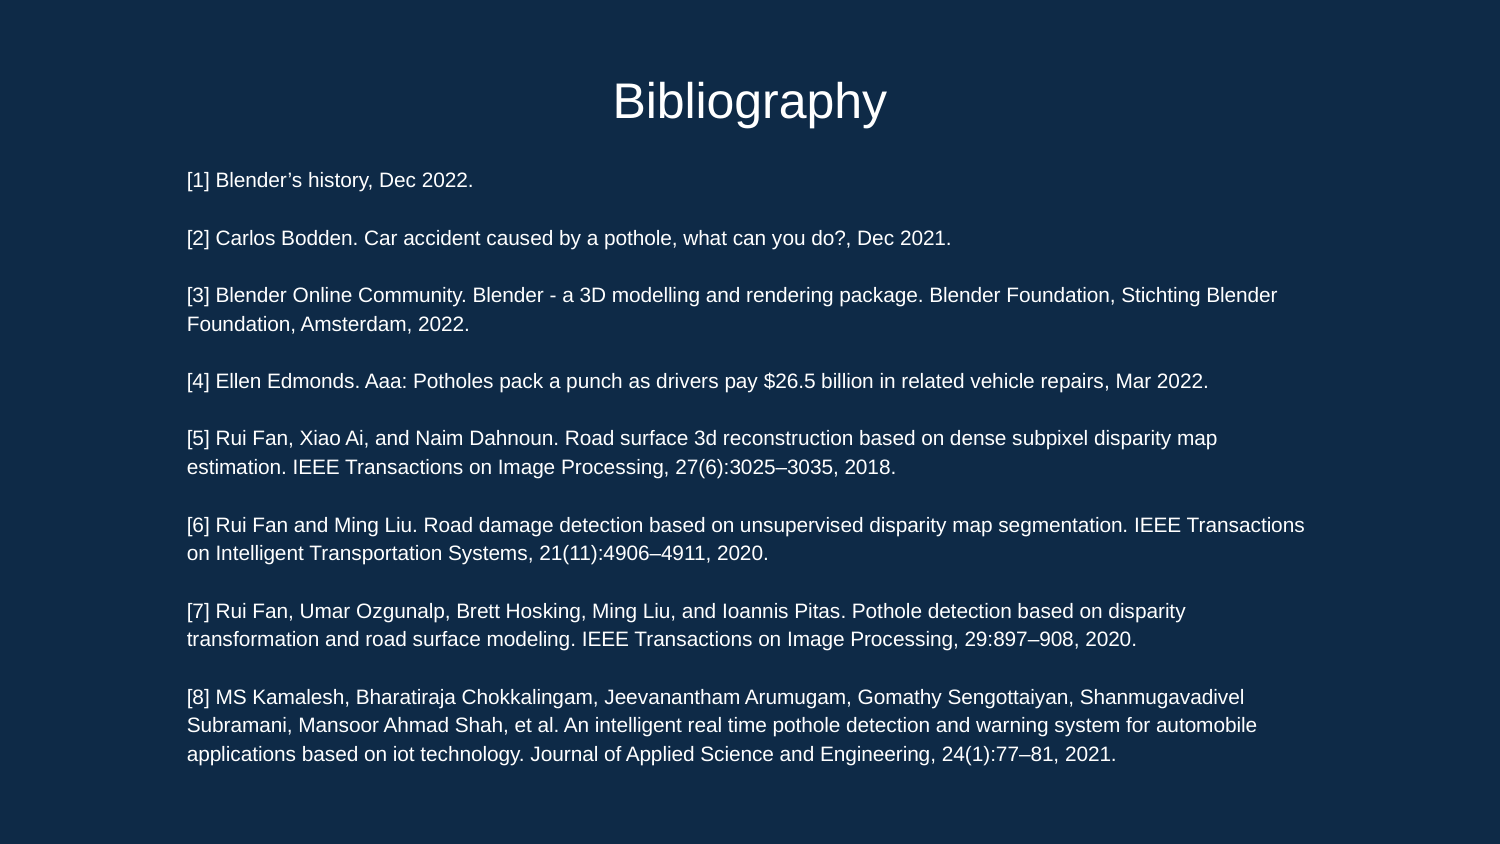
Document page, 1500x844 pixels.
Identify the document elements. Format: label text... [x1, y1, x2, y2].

text_box [1] Blender’s history, Dec 2022. [2] Carlos Bodden. Car accident caused by a pothole, what can you do?, Dec 2021. [3] Blender Online Community. Blender - a 3D modelling and rendering package. Blender Foundation, Stichting Blender Foundation, Amsterdam, 2022. [4] Ellen Edmonds. Aaa: Potholes pack a punch as drivers pay $26.5 billion in related vehicle repairs, Mar 2022. [5] Rui Fan, Xiao Ai, and Naim Dahnoun. Road surface 3d reconstruction based on dense subpixel disparity map estimation. IEEE Transactions on Image Processing, 27(6):3025–3035, 2018. [6] Rui Fan and Ming Liu. Road damage detection based on unsupervised disparity map segmentation. IEEE Transactions on Intelligent Transportation Systems, 21(11):4906–4911, 2020. [7] Rui Fan, Umar Ozgunalp, Brett Hosking, Ming Liu, and Ioannis Pitas. Pothole detection based on disparity transformation and road surface modeling. IEEE Transactions on Image Processing, 29:897–908, 2020. [8] MS Kamalesh, Bharatiraja Chokkalingam, Jeevanantham Arumugam, Gomathy Sengottaiyan, Shanmugavadivel Subramani, Mansoor Ahmad Shah, et al. An intelligent real time pothole detection and warning system for automobile applications based on iot technology. Journal of Applied Science and Engineering, 24(1):77–81, 2021. [171, 148, 1328, 793]
text_box Bibliography [171, 53, 1328, 133]
